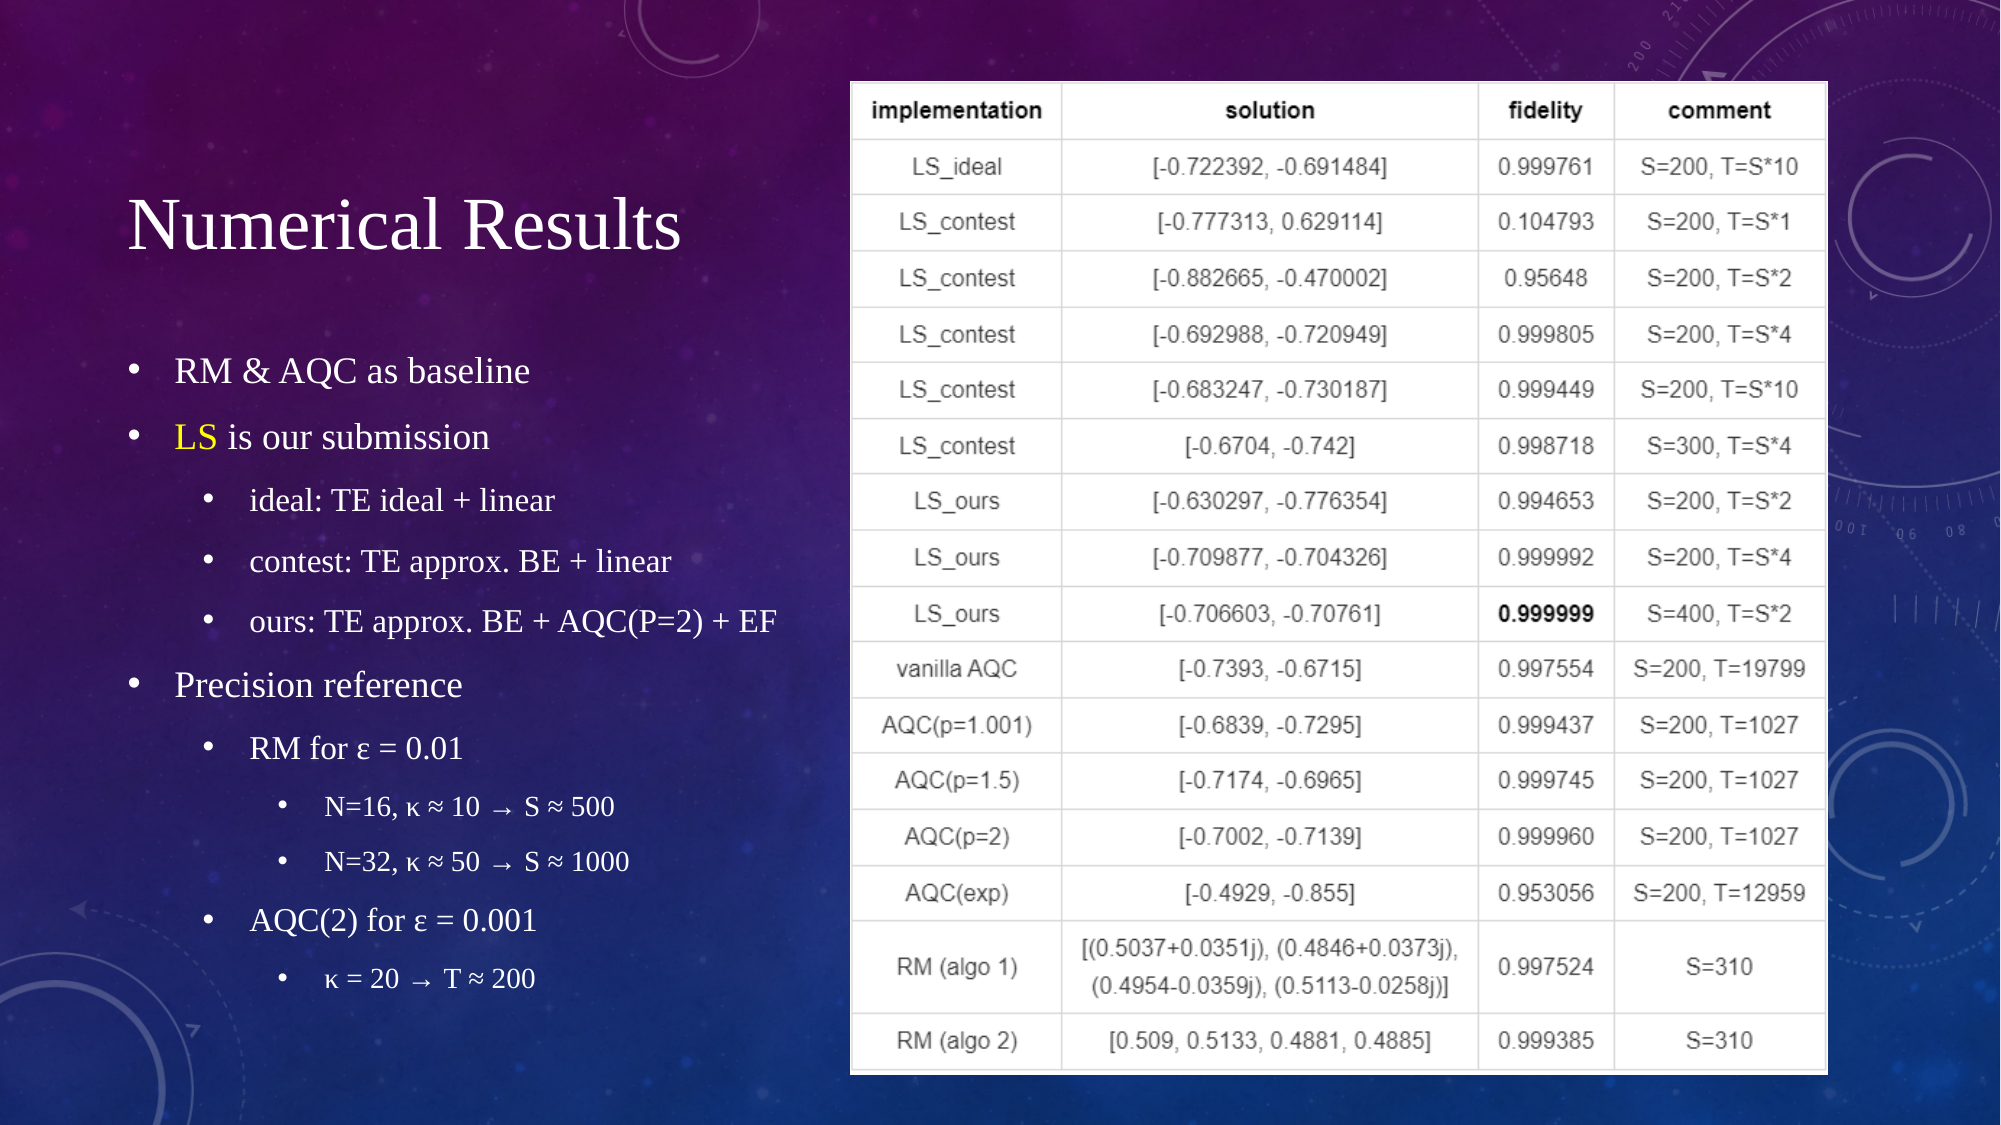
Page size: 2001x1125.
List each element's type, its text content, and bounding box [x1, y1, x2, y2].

list RM & AQC as baseline LS is our submission ideal: TE ideal + linear contest: TE approx. BE + linear ours: TE approx. BE + AQC(P=2) + EF Precision reference RM for ε = 0.01 N=16, κ ≈ 10 → S ≈ 500 N=32, κ ≈ 50 → S ≈ 1000 AQC(2) for ε = 0.001 κ = 20 → T ≈ 200 [112, 338, 843, 1060]
picture [0, 0, 2001, 1125]
title Numerical Results [112, 99, 843, 338]
